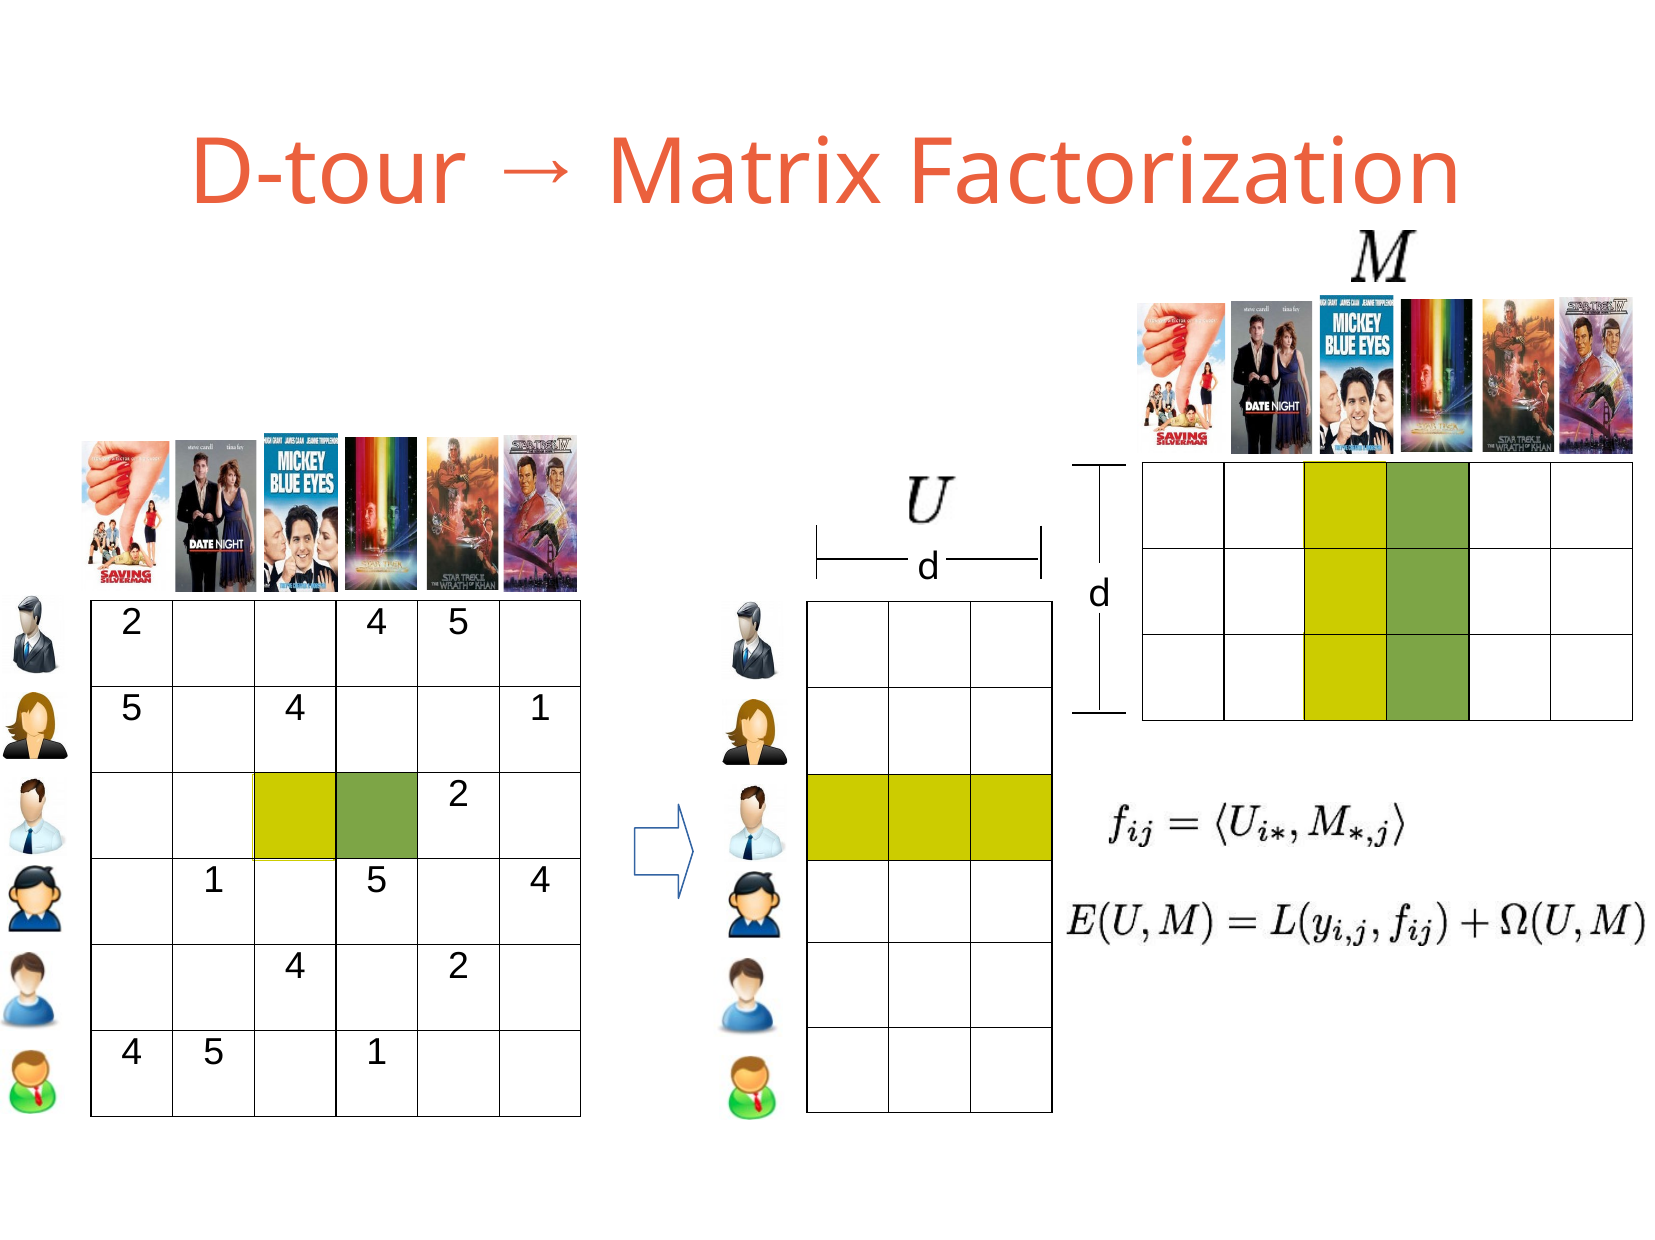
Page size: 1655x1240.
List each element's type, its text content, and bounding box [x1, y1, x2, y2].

table_header [1305, 463, 1386, 548]
text_box [719, 1055, 785, 1120]
text_box [726, 871, 783, 939]
table_header 2 [92, 601, 172, 686]
table_header [1470, 463, 1550, 548]
text_box [1319, 295, 1394, 454]
text_box [426, 437, 499, 590]
table_cell [971, 688, 1051, 774]
text_box [6, 865, 64, 933]
table_header [173, 601, 254, 686]
table_header [1225, 463, 1304, 548]
text_box d [1085, 569, 1116, 612]
table_cell [337, 773, 417, 858]
table_cell [889, 861, 970, 942]
text_box [175, 440, 257, 592]
table_cell 5 [92, 687, 172, 772]
text_box [634, 804, 694, 899]
table_cell 4 [92, 1031, 172, 1116]
table_cell [255, 1031, 335, 1116]
table_cell [1551, 549, 1632, 634]
table_cell [173, 945, 254, 1030]
text_box [1351, 230, 1419, 282]
title D-tour → Matrix Factorization [144, 56, 1510, 256]
text_box [503, 435, 577, 592]
table_cell [971, 775, 1051, 860]
table_cell [255, 859, 335, 944]
table_cell [92, 773, 172, 858]
text_box [0, 1049, 65, 1114]
text_box [1066, 901, 1646, 946]
table_cell [418, 687, 499, 772]
table_cell [1387, 635, 1468, 720]
text_box [721, 601, 784, 680]
text_box [1400, 299, 1473, 452]
table_cell [418, 859, 499, 944]
table_cell [1551, 635, 1632, 720]
text_box [2, 692, 68, 759]
text_box [909, 475, 958, 525]
table_cell [500, 773, 580, 858]
table_header [889, 602, 970, 687]
table_header 5 [418, 601, 499, 686]
table_cell [418, 1031, 499, 1116]
text_box [1559, 297, 1633, 454]
table_cell [1470, 635, 1550, 720]
text_box [264, 433, 338, 592]
table_cell [255, 773, 335, 858]
table_cell [808, 775, 888, 860]
text_box [1482, 299, 1555, 452]
text_box [713, 957, 783, 1037]
table_cell [808, 943, 888, 1027]
table_cell 4 [500, 859, 580, 944]
table_cell [337, 945, 417, 1030]
table_cell 1 [337, 1031, 417, 1116]
text_box [1108, 802, 1405, 847]
table_cell [971, 1028, 1051, 1112]
table_header [1551, 463, 1632, 548]
table_cell [173, 687, 254, 772]
table_header [255, 601, 335, 686]
table_cell [1387, 549, 1468, 634]
table_header [500, 601, 580, 686]
table_cell [1305, 635, 1386, 720]
text_box [1231, 301, 1313, 454]
text_box d [914, 542, 945, 584]
table_cell [808, 688, 888, 774]
table_cell 4 [255, 687, 335, 772]
table_cell [889, 688, 970, 774]
table_cell [92, 859, 172, 944]
table_cell 1 [173, 859, 254, 944]
table_cell 5 [337, 859, 417, 944]
table_header [808, 602, 888, 687]
text_box [722, 699, 788, 765]
table_cell 1 [500, 687, 580, 772]
text_box [1137, 303, 1226, 453]
table_header [971, 602, 1051, 687]
table_cell [92, 945, 172, 1030]
table_cell [889, 775, 970, 860]
table_cell 2 [418, 945, 499, 1030]
table_cell [971, 943, 1051, 1027]
table_header [1387, 463, 1468, 548]
table_cell [1470, 549, 1550, 634]
table_cell [500, 1031, 580, 1116]
table_cell [173, 773, 254, 858]
table_cell [1143, 549, 1223, 634]
table_cell 5 [173, 1031, 254, 1116]
table_header 4 [337, 601, 417, 686]
table_cell [808, 861, 888, 942]
table_cell [1225, 635, 1304, 720]
text_box [4, 777, 67, 856]
table_cell [1305, 549, 1386, 634]
text_box [345, 437, 417, 590]
table_cell [889, 1028, 970, 1112]
table_cell [889, 943, 970, 1027]
table_cell [337, 687, 417, 772]
table_cell [971, 861, 1051, 942]
table_cell [808, 1028, 888, 1112]
table_cell 4 [255, 945, 335, 1030]
text_box [0, 951, 64, 1031]
table_cell [1143, 635, 1223, 720]
table_cell [500, 945, 580, 1030]
table_header [1143, 463, 1223, 548]
text_box [724, 784, 787, 863]
text_box [81, 441, 170, 591]
table_cell 2 [418, 773, 499, 858]
text_box [2, 595, 65, 674]
table_cell [1225, 549, 1304, 634]
